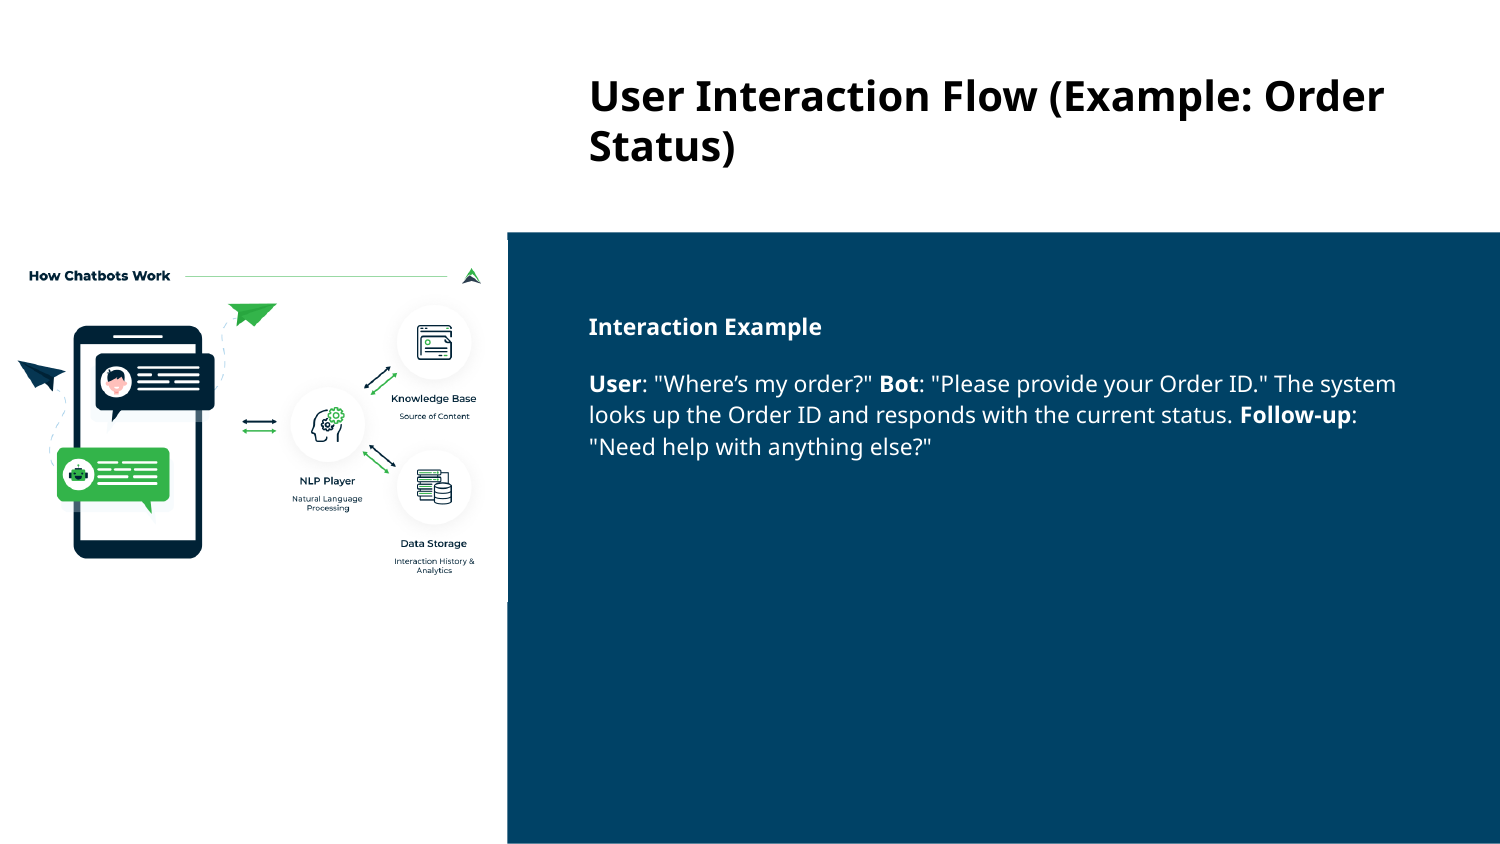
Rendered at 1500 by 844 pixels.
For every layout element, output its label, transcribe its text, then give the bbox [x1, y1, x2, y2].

list Interaction Example User: "Where’s my order?" Bot: "Please provide your Order ID." The system looks up the Order ID and responds with the current status. Follow-up: "Need help with anything else?" [573, 293, 1434, 783]
title User Interaction Flow (Example: Order Status) [573, 54, 1437, 145]
picture [0, 240, 508, 603]
